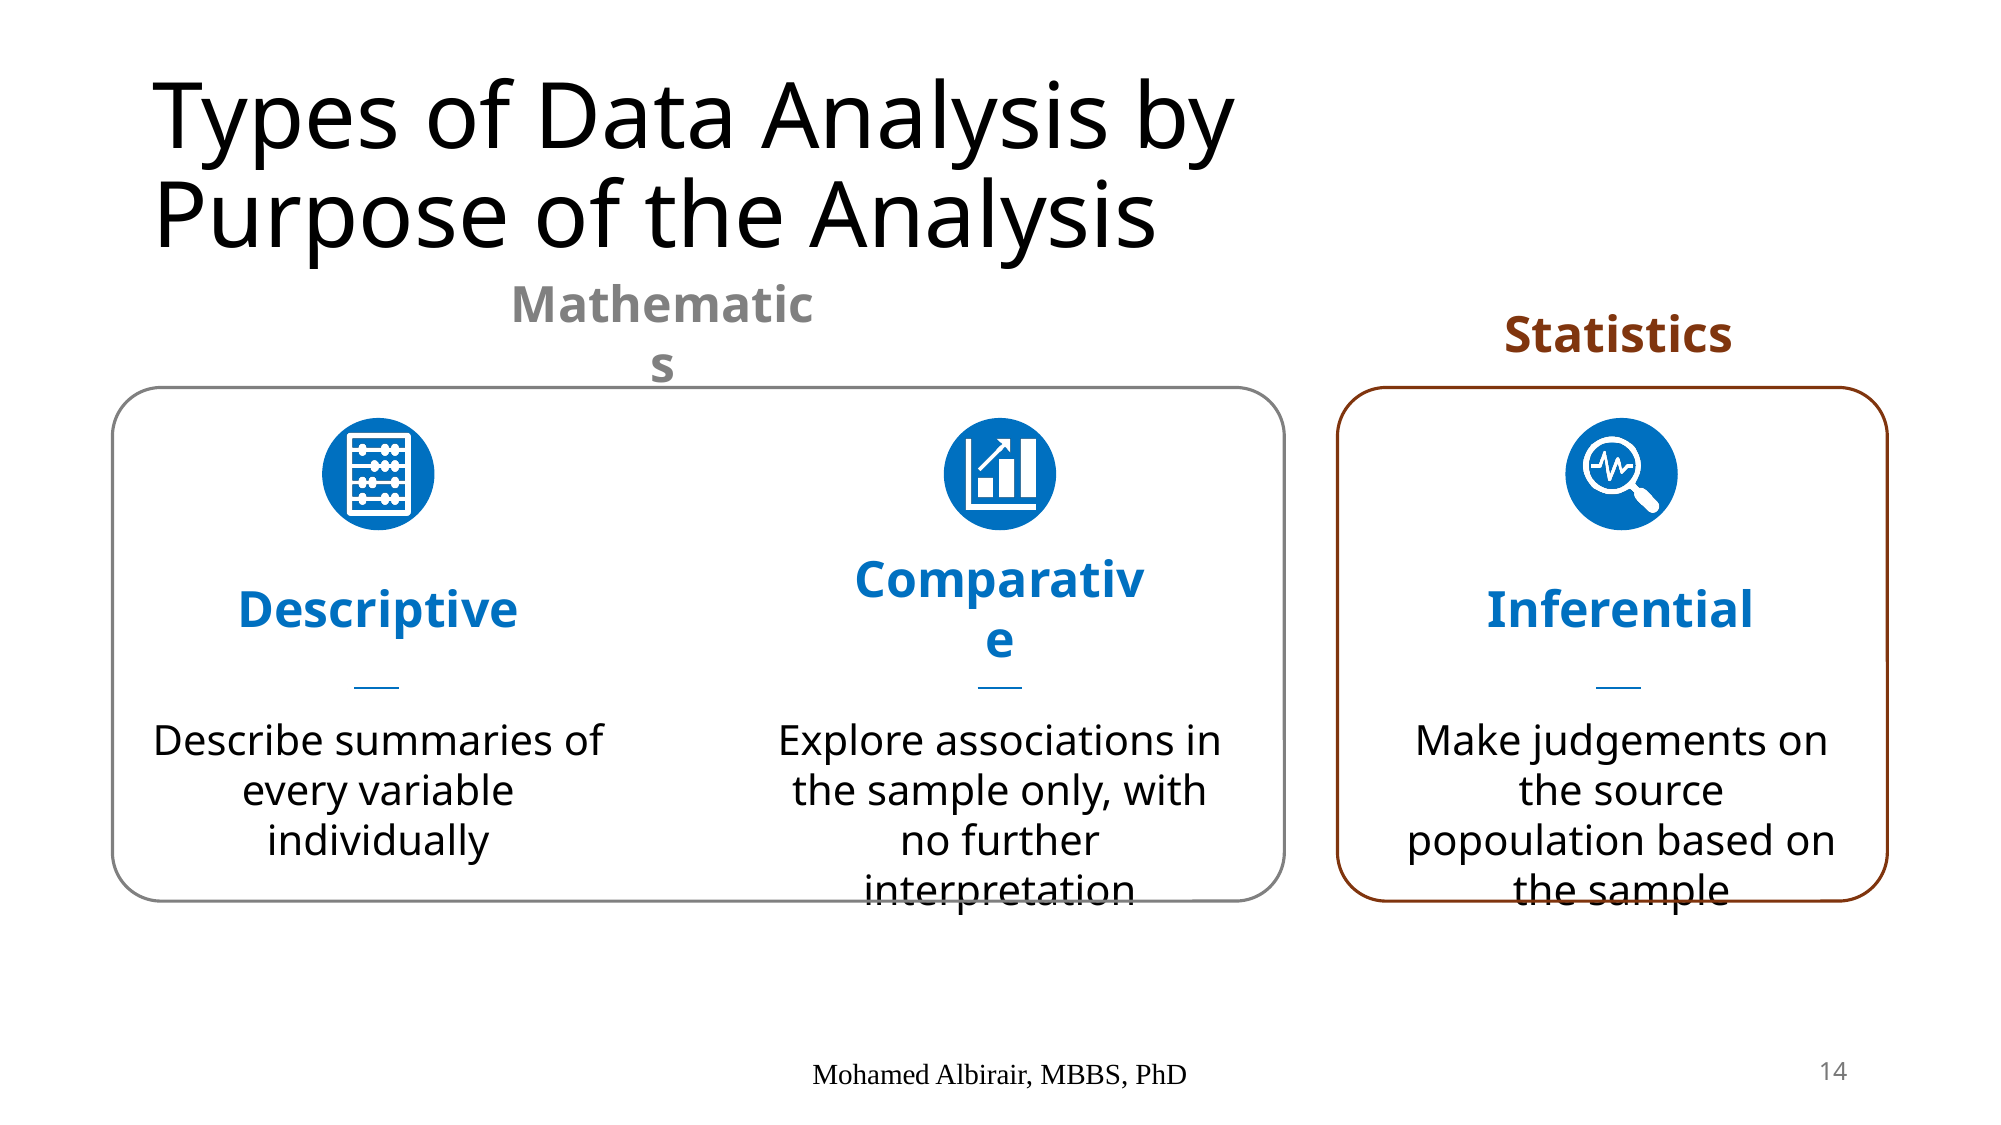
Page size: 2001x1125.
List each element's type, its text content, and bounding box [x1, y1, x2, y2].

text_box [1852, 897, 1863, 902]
slide_number 14 [1412, 1042, 1863, 1103]
picture [1575, 427, 1669, 521]
picture [951, 425, 1049, 523]
text_box [110, 385, 1286, 903]
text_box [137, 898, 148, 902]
text_box Statistics [1448, 287, 1788, 378]
title Types of Data Analysis by Purpose of the Analysis [137, 59, 1863, 278]
picture [329, 425, 428, 523]
footer Mohamed Albirair, MBBS, PhD [662, 1042, 1338, 1103]
text_box [1335, 385, 1889, 903]
text_box Mathematics [492, 287, 832, 378]
